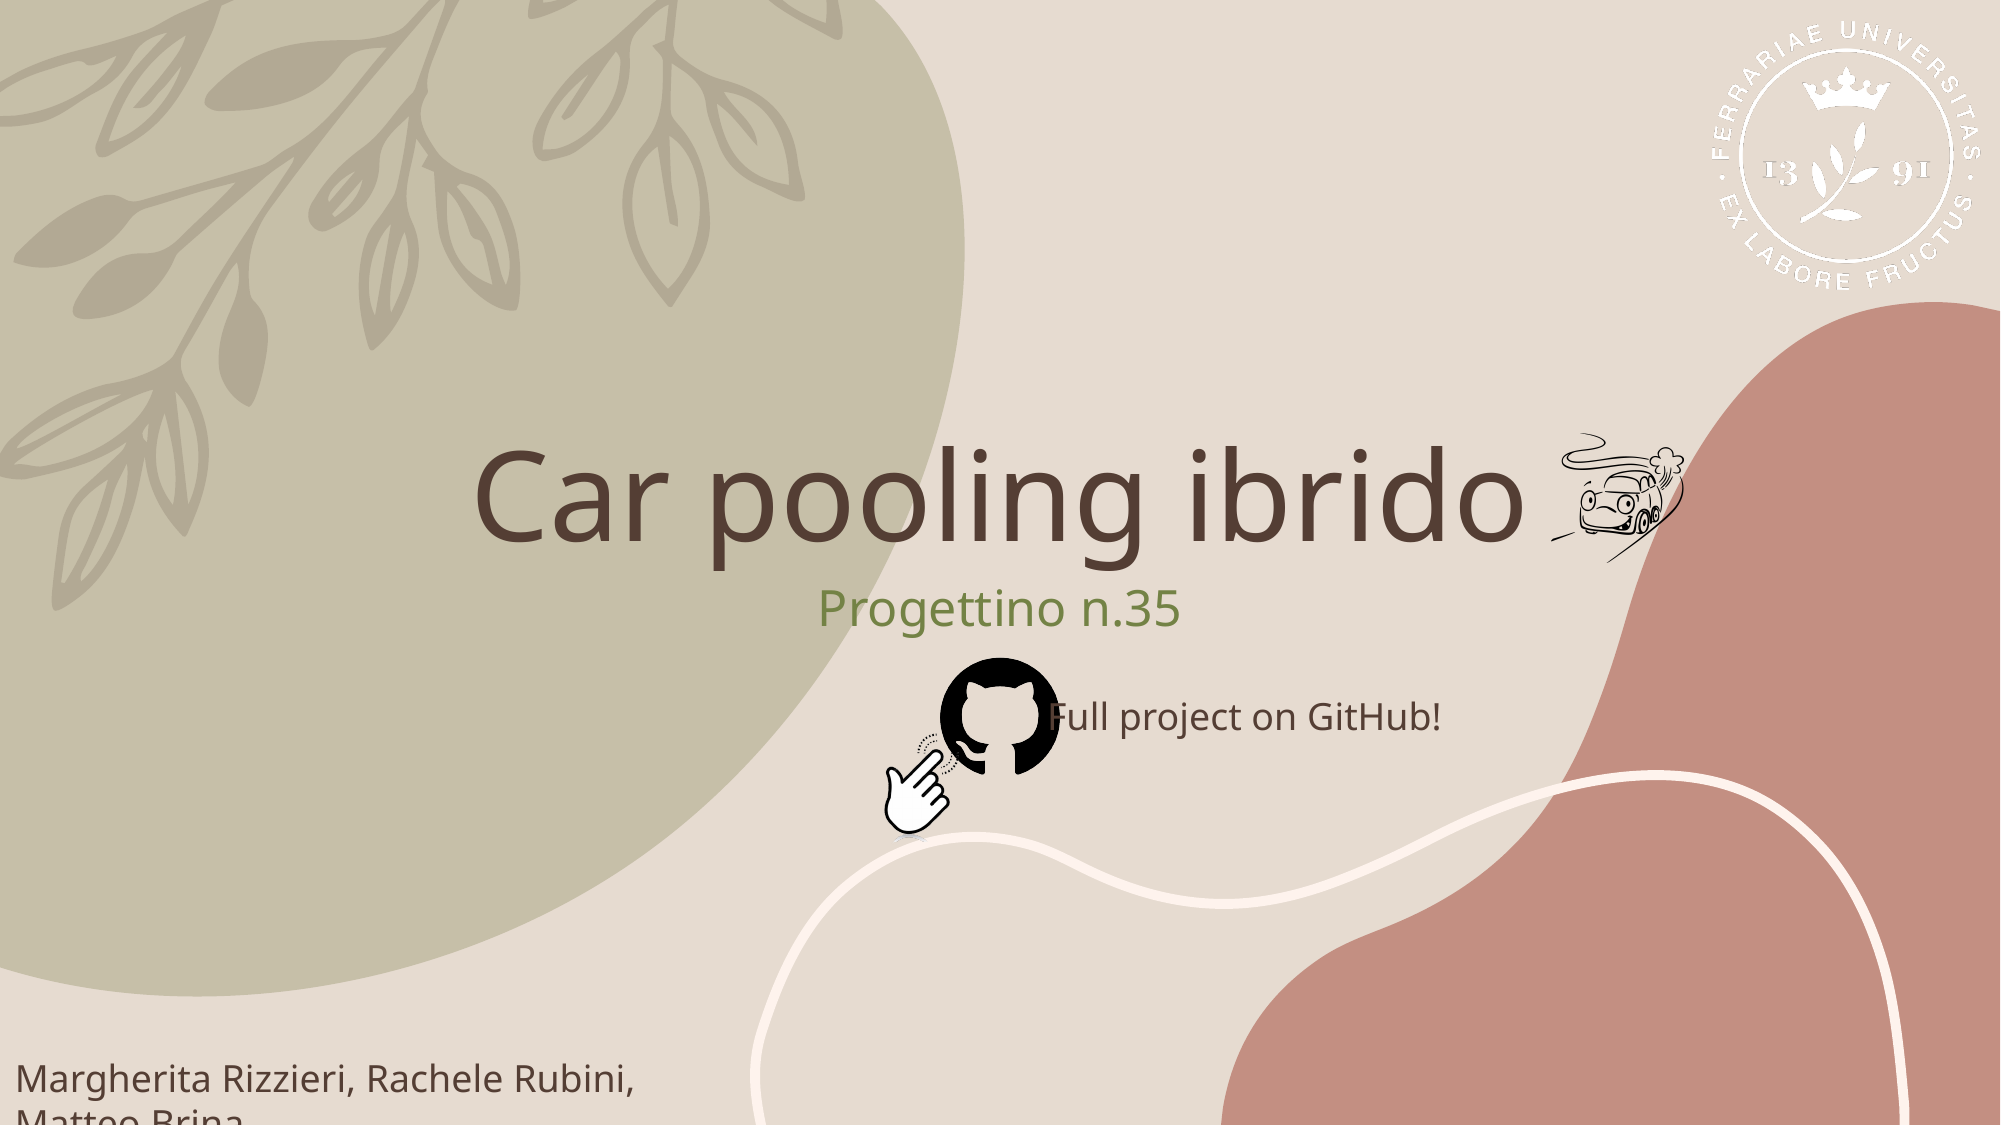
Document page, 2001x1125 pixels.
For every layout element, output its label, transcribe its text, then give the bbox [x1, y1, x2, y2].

title Car pooling ibrido [249, 184, 1750, 576]
picture [1711, 21, 1981, 290]
text_box Margherita Rizzieri, Rachele Rubini, Matteo Brina [0, 1048, 751, 1125]
text_box Full project on GitHub! [1060, 685, 1457, 746]
picture [1551, 433, 1684, 563]
subtitle Progettino n.35 [774, 575, 1226, 657]
picture [882, 656, 1060, 853]
